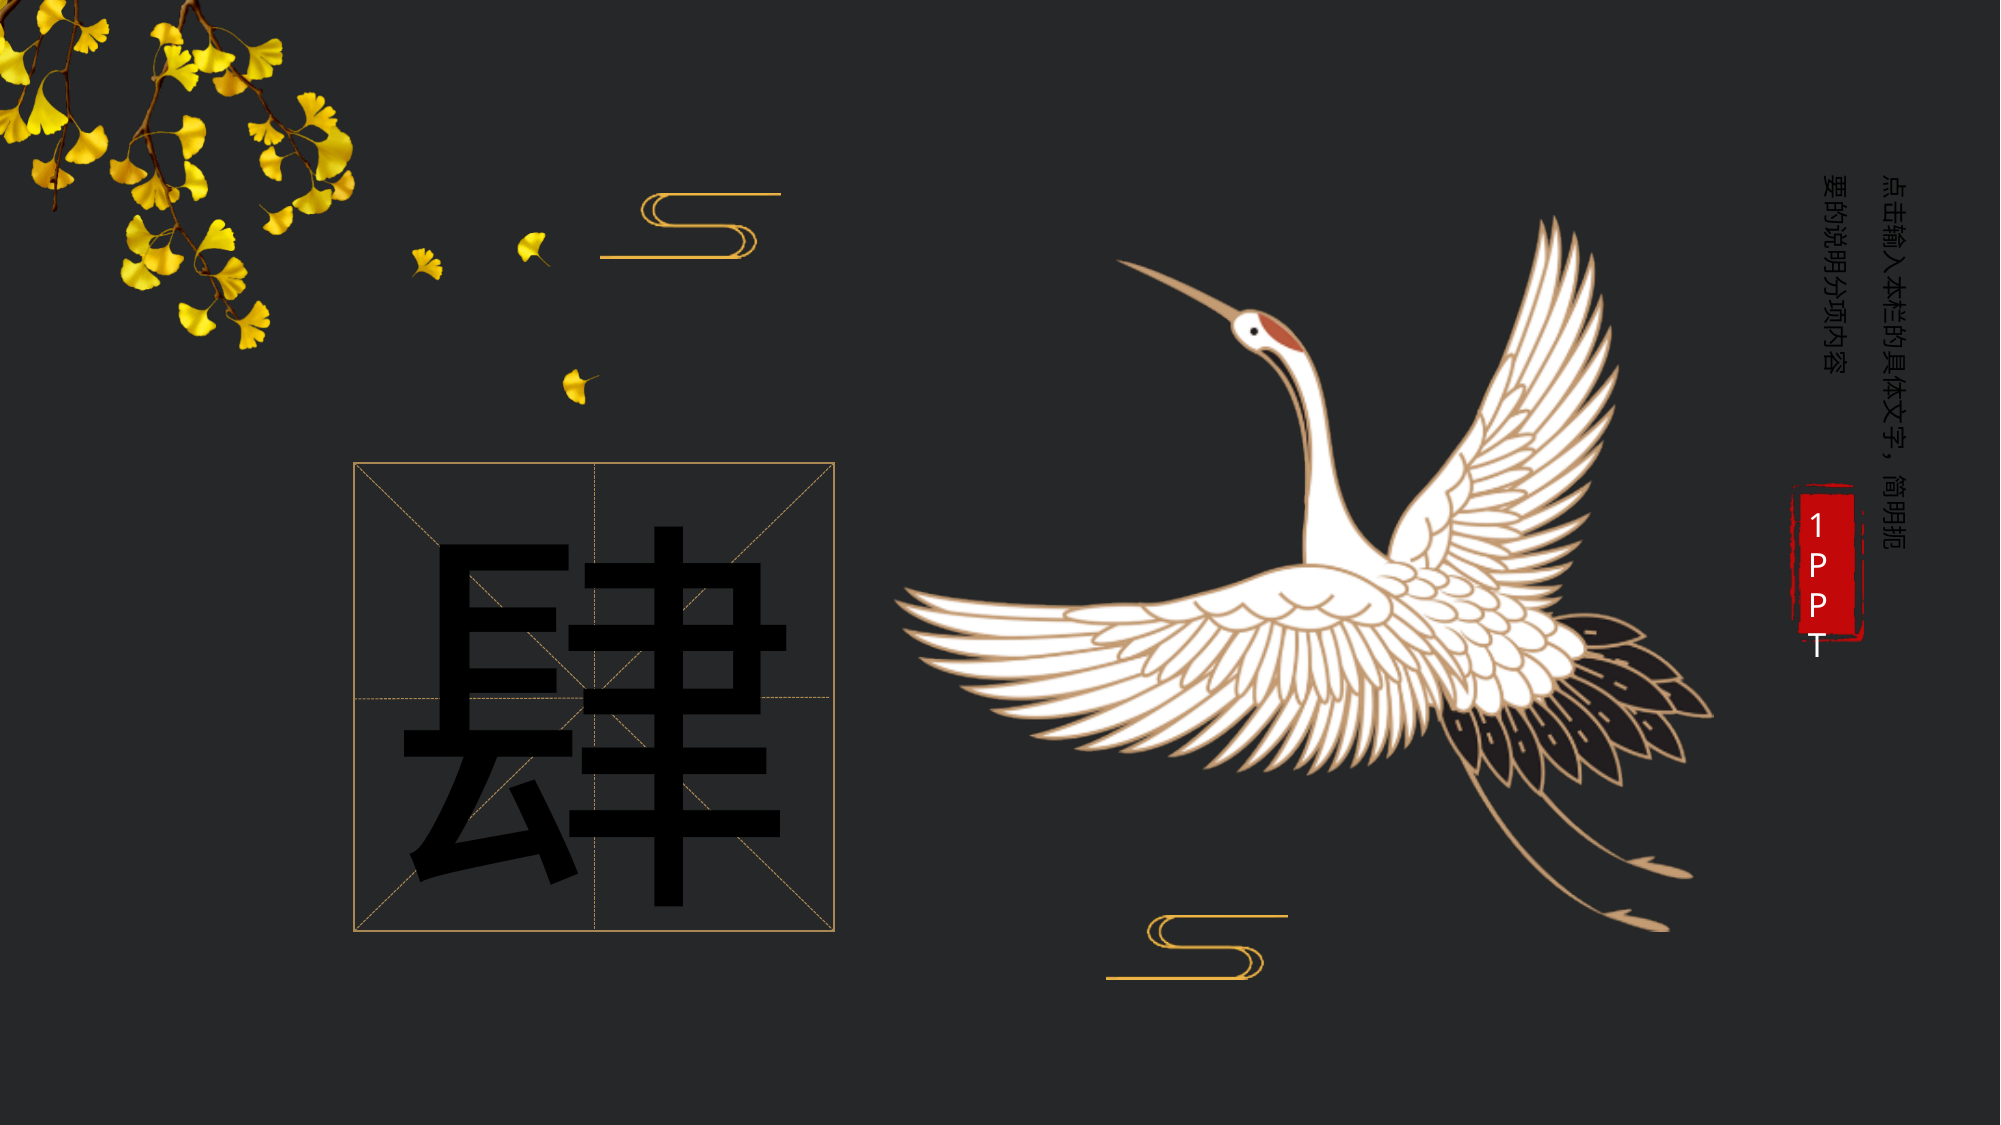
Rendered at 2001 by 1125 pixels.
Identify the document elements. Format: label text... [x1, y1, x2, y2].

picture [0, 0, 781, 453]
picture [894, 215, 1714, 980]
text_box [1790, 483, 1864, 675]
text_box 肆 [372, 452, 841, 965]
text_box 点击输入本栏的具体文字，简明扼要的说明分项内容 [1796, 160, 1949, 577]
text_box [353, 462, 835, 932]
